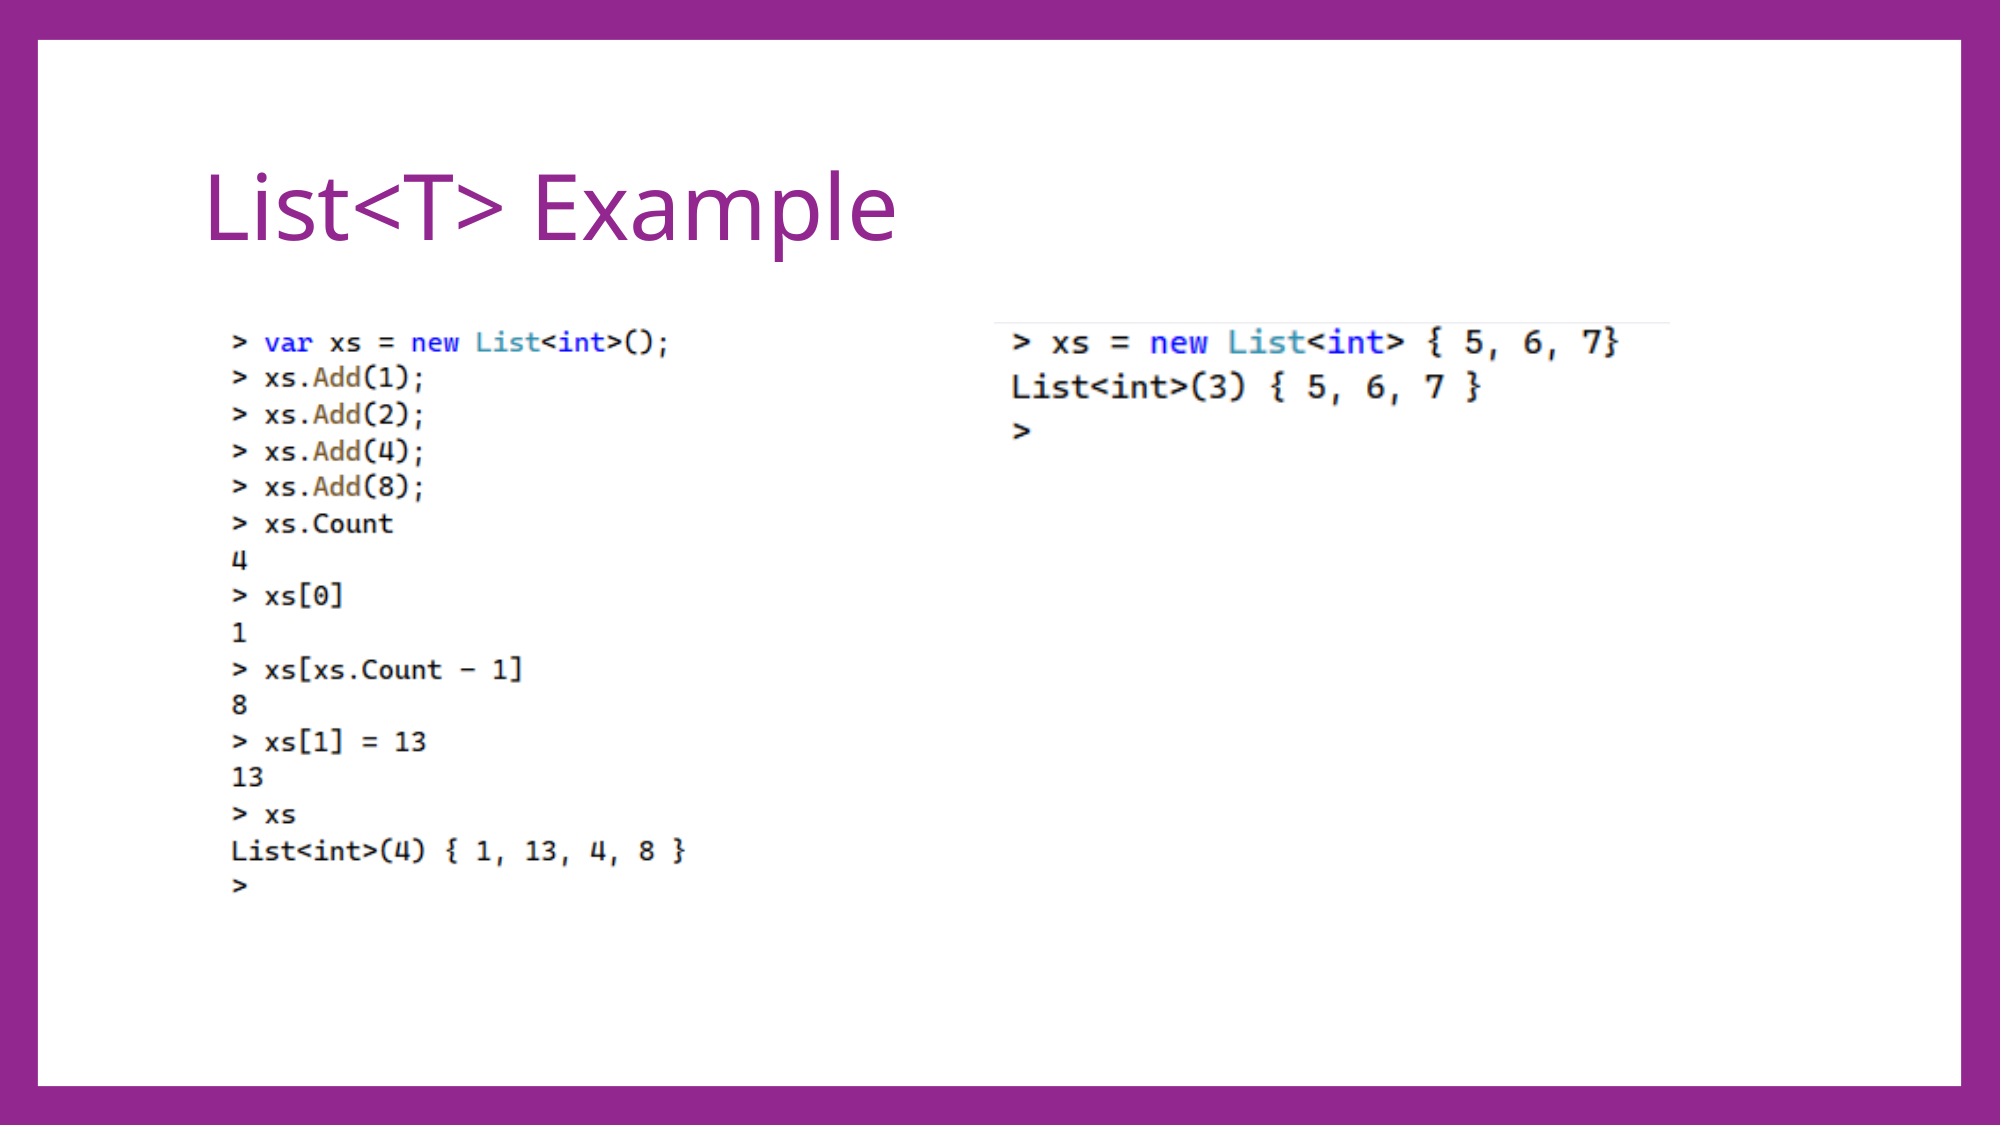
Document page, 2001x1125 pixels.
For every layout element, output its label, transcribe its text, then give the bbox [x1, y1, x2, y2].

picture [994, 322, 1670, 453]
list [207, 321, 884, 910]
title List<T> Example [187, 99, 1808, 323]
